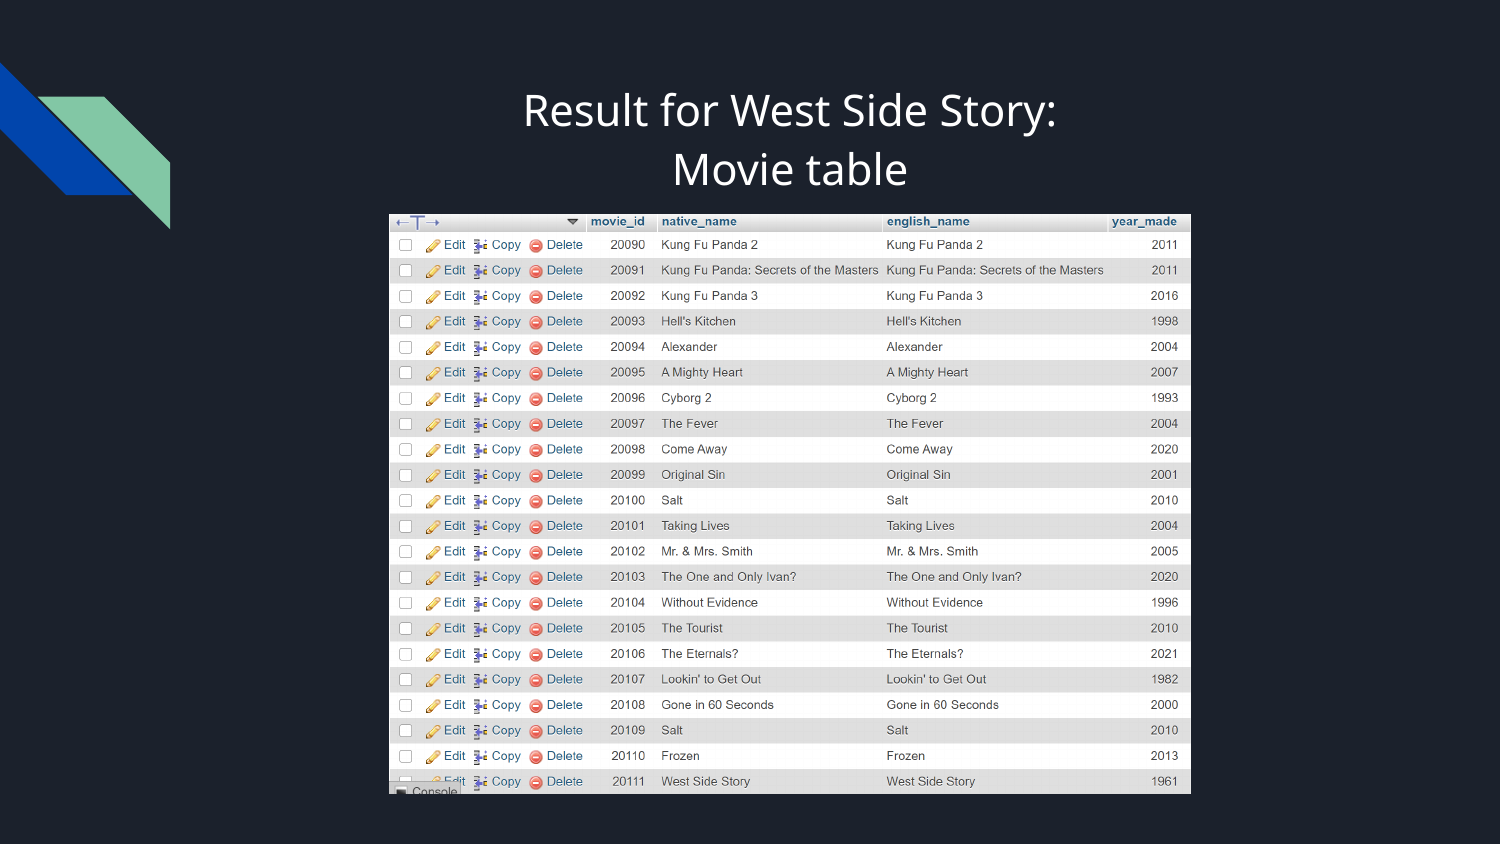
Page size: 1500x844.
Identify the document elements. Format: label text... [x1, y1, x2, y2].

picture [389, 214, 1192, 794]
title Result for West Side Story: Movie table [212, 64, 1368, 215]
